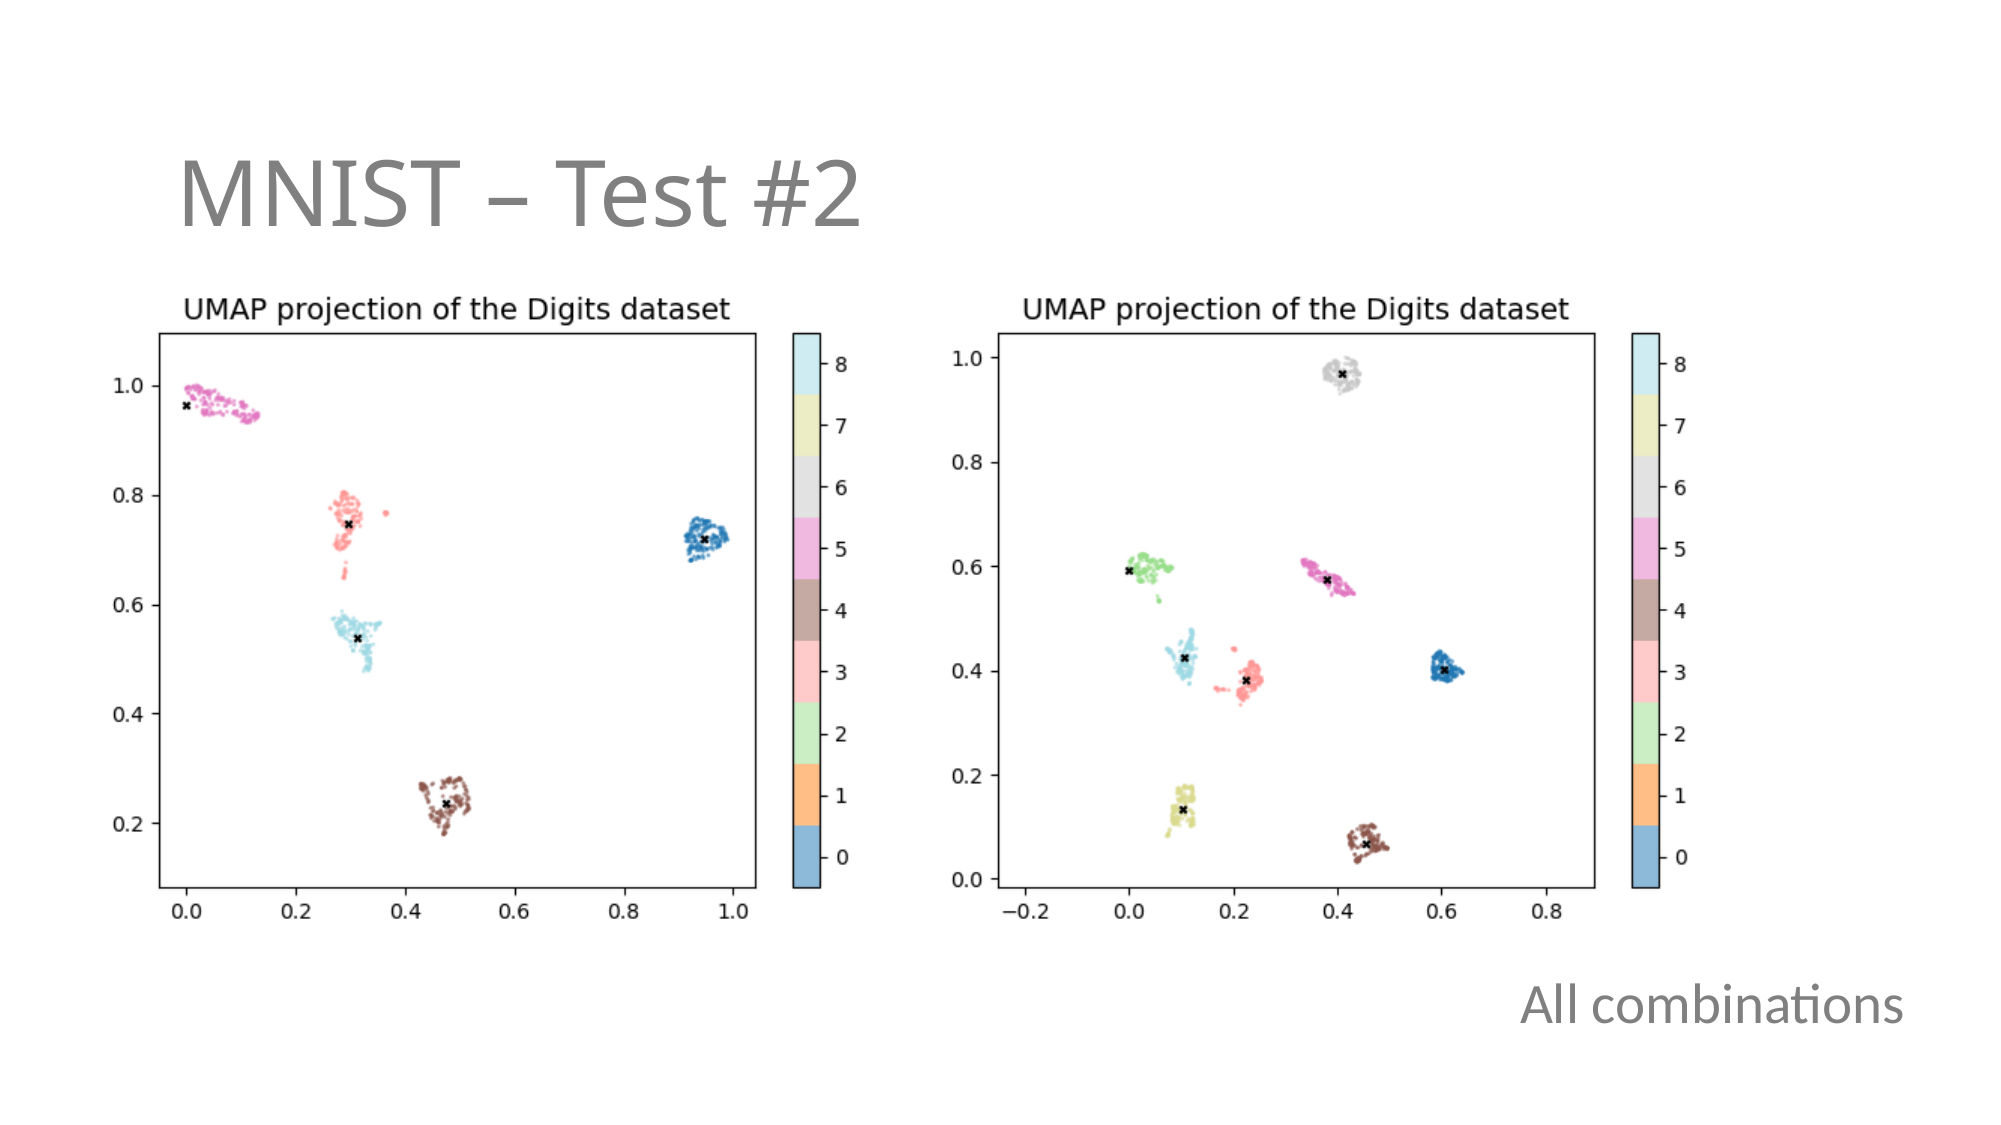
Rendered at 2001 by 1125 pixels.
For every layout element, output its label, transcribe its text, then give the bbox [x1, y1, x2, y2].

text_box All combinations [1505, 966, 1973, 1043]
picture [39, 246, 1839, 967]
title MNIST – Test #2 [161, 120, 1000, 246]
